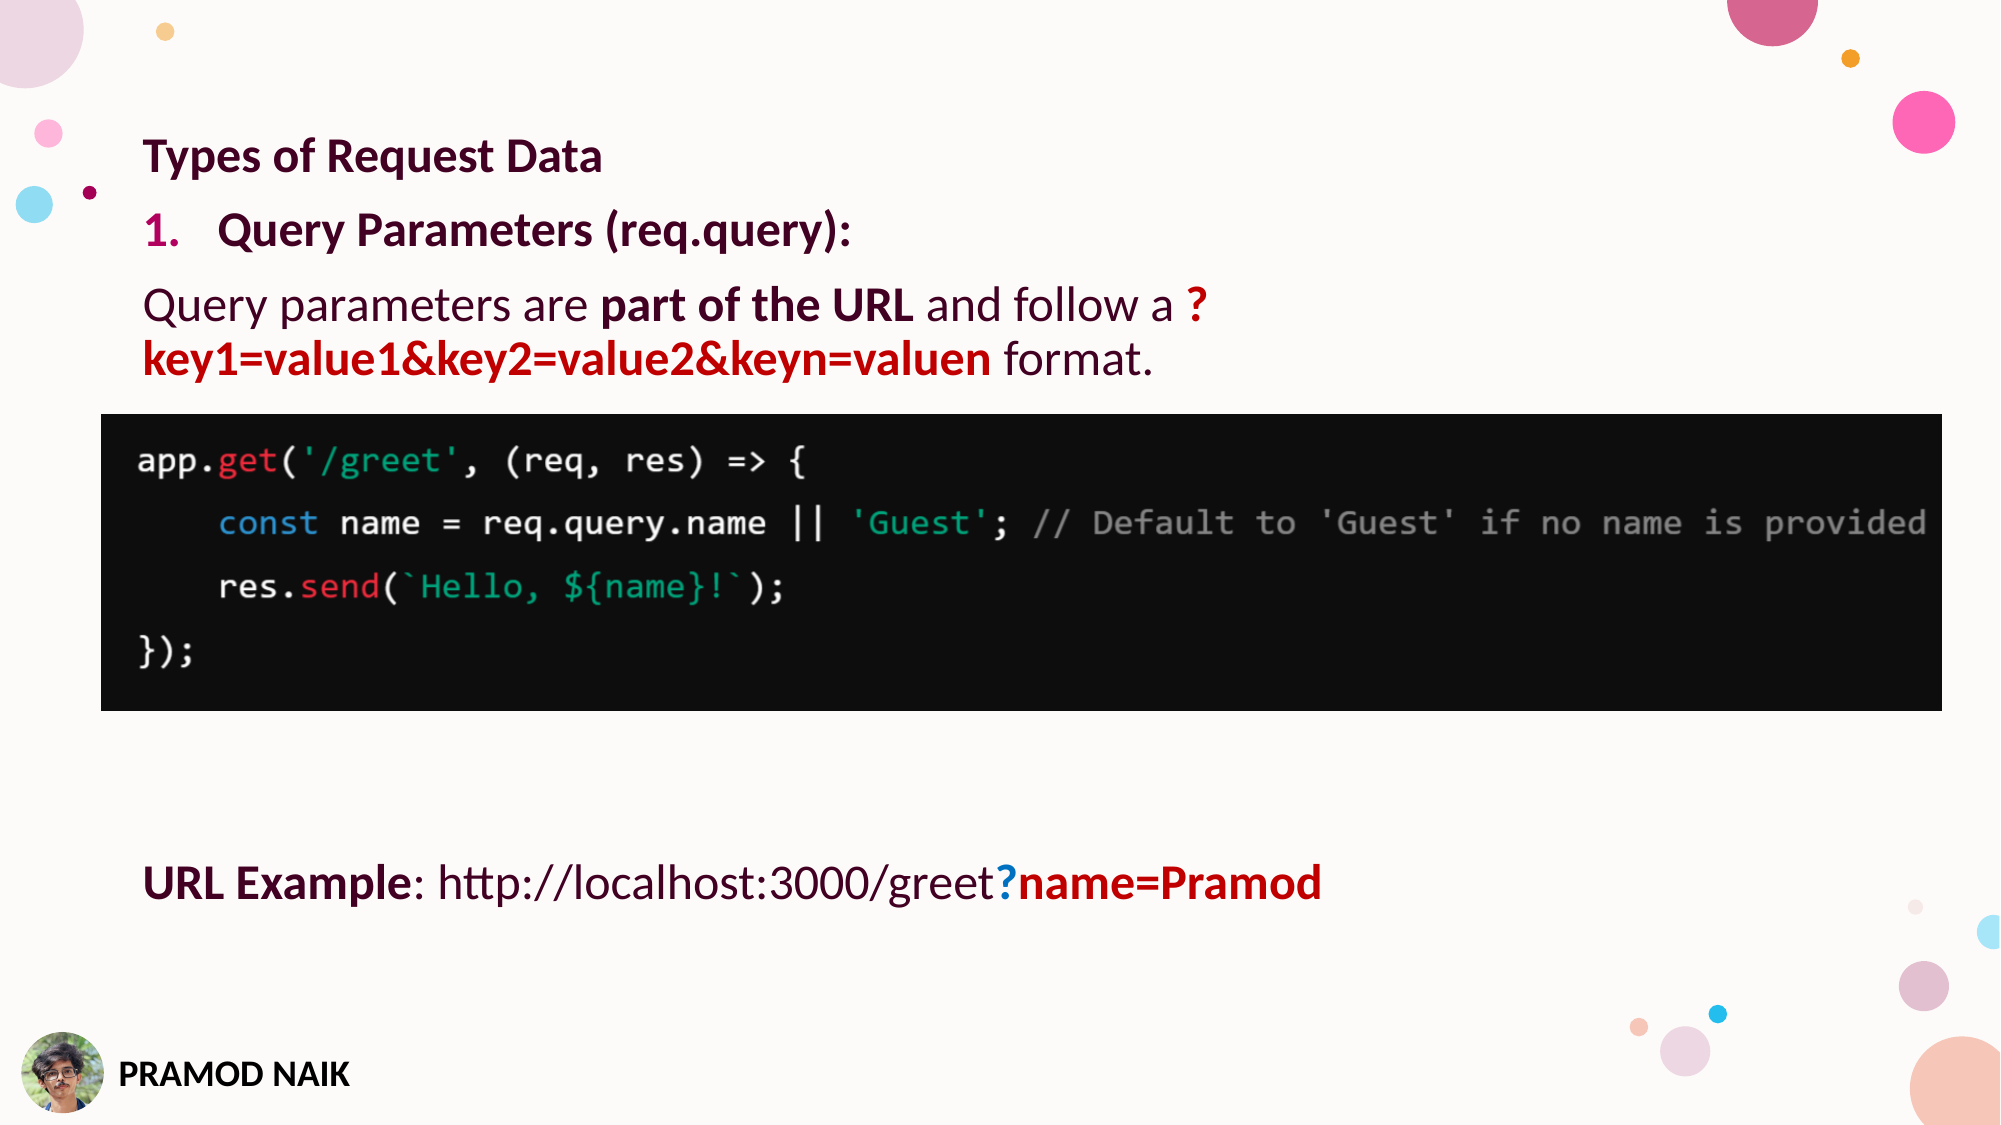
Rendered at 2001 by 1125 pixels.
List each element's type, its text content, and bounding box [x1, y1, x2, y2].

list Types of Request Data Query Parameters (req.query): Query parameters are part of the URL and follow a ?key1=value1&key2=value2&keyn=valuen format. URL Example: http://localhost:3000/greet?name=Pramod [127, 121, 1877, 414]
picture [101, 414, 1942, 711]
list Types of Request Data Query Parameters (req.query): Query parameters are part of the URL and follow a ?key1=value1&key2=value2&keyn=valuen format. URL Example: http://localhost:3000/greet?name=Pramod [127, 711, 1877, 1014]
picture [21, 1031, 104, 1114]
